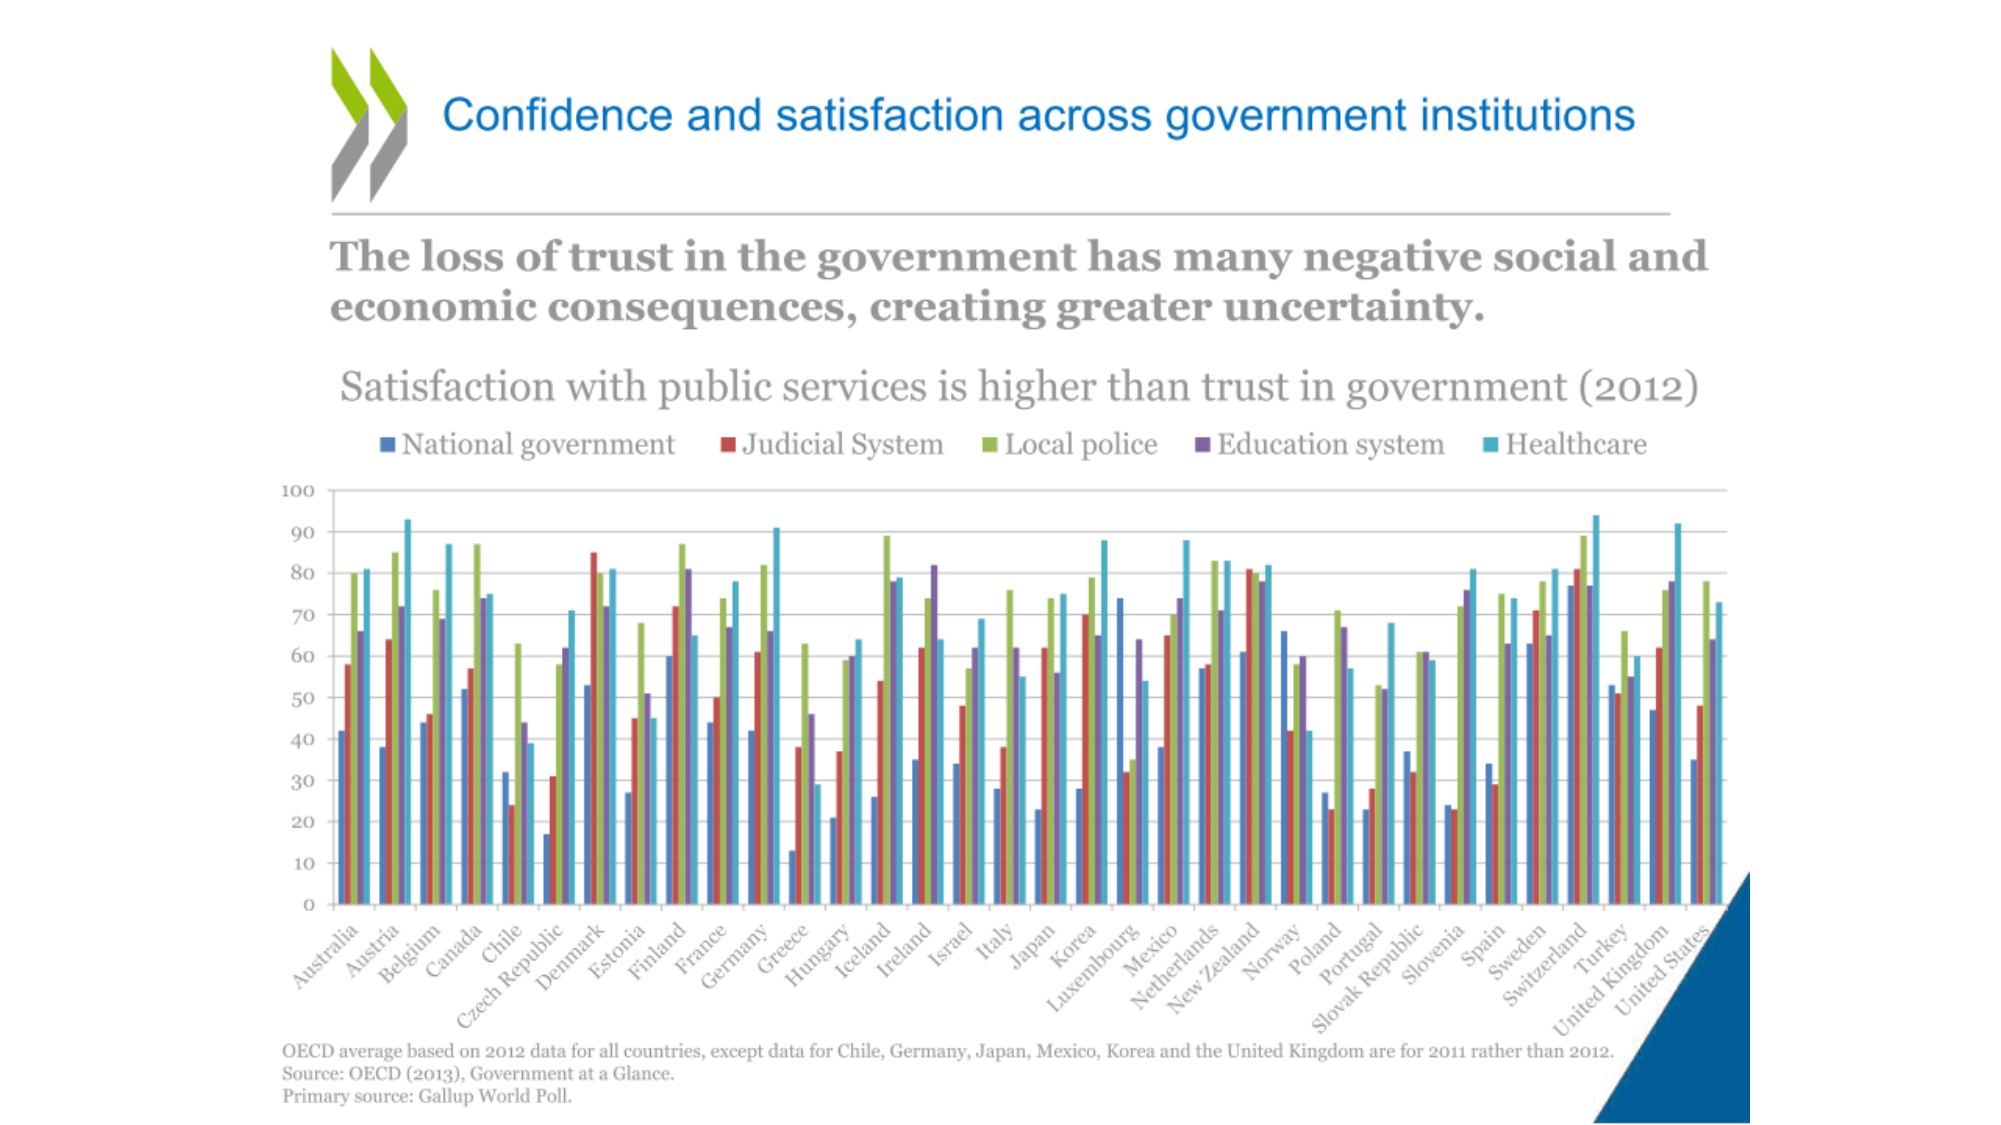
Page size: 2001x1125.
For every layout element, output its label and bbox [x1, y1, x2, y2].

picture [250, 0, 1750, 1125]
